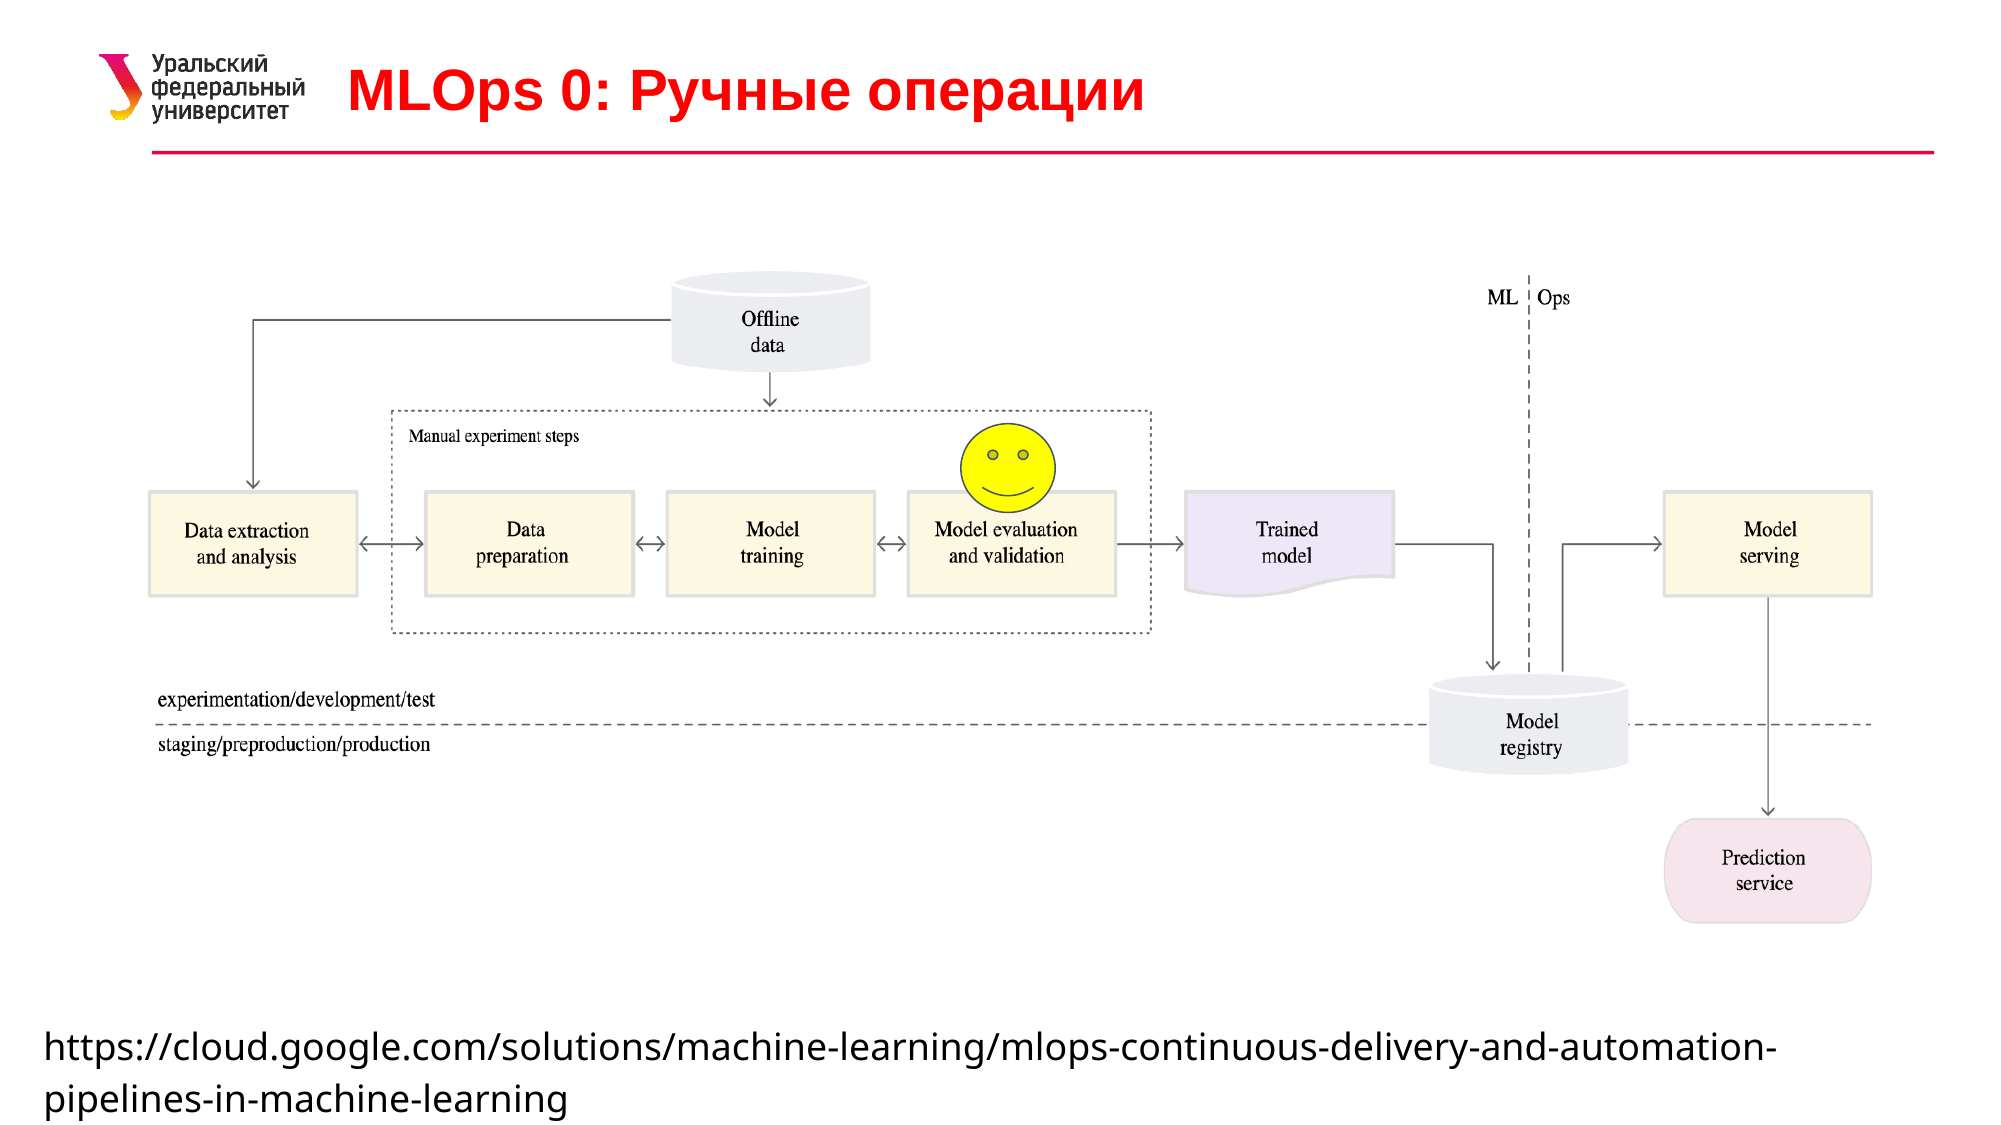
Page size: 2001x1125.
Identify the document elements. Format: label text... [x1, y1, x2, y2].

text_box MLOps 0: Ручные операции [332, 45, 1812, 130]
text_box [151, 150, 1935, 155]
picture [136, 252, 1896, 954]
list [98, 52, 320, 124]
text_box https://cloud.google.com/solutions/machine-learning/mlops-continuous-delivery-and-automation-pipelines-in-machine-learning [28, 1008, 1948, 1125]
